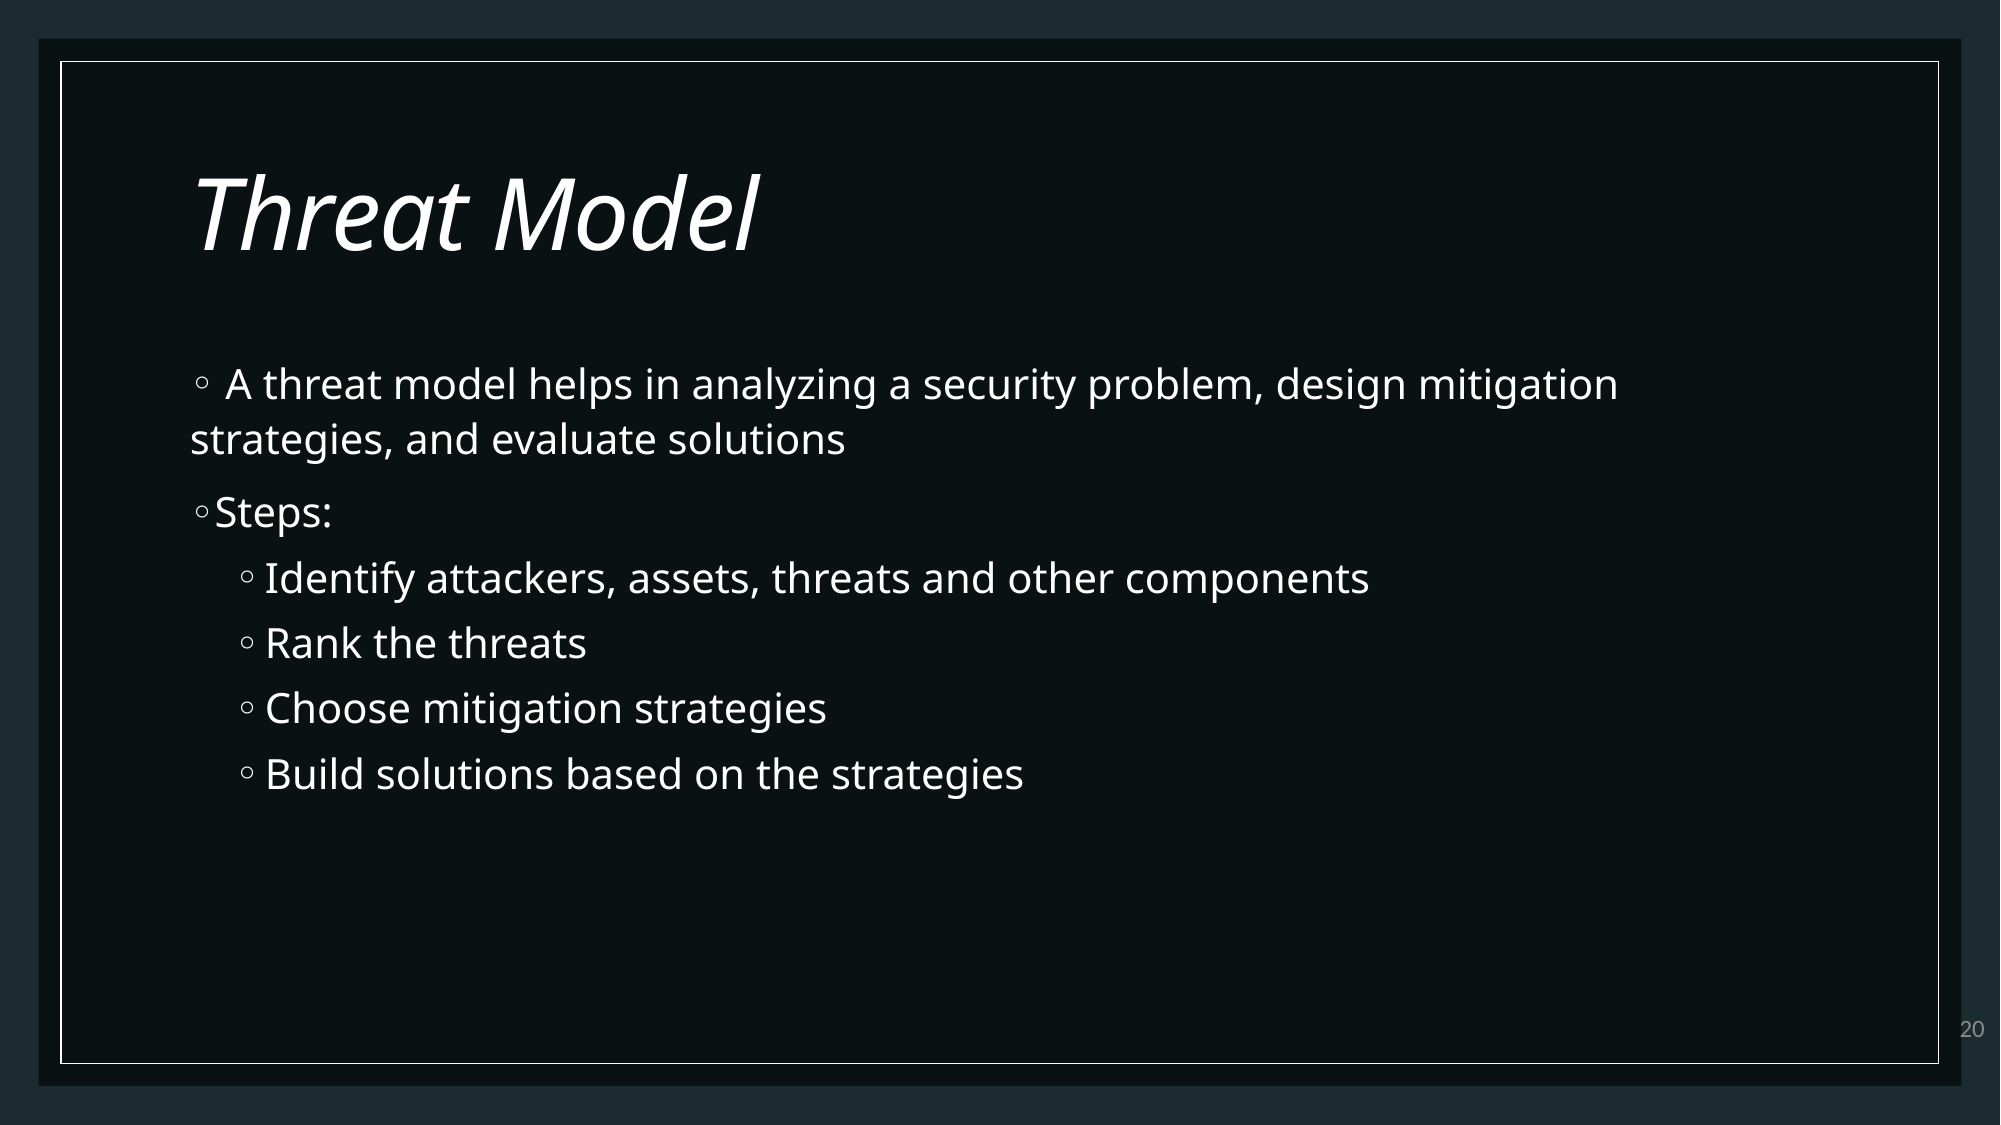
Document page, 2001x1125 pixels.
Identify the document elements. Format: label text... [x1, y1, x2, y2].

title Threat Model [174, 105, 1825, 331]
slide_number 20 [1525, 990, 2000, 1050]
list A threat model helps in analyzing a security problem, design mitigation strategies, and evaluate solutions Steps: Identify attackers, assets, threats and other components Rank the threats Choose mitigation strategies Build solutions based on the strategies [174, 345, 1825, 977]
